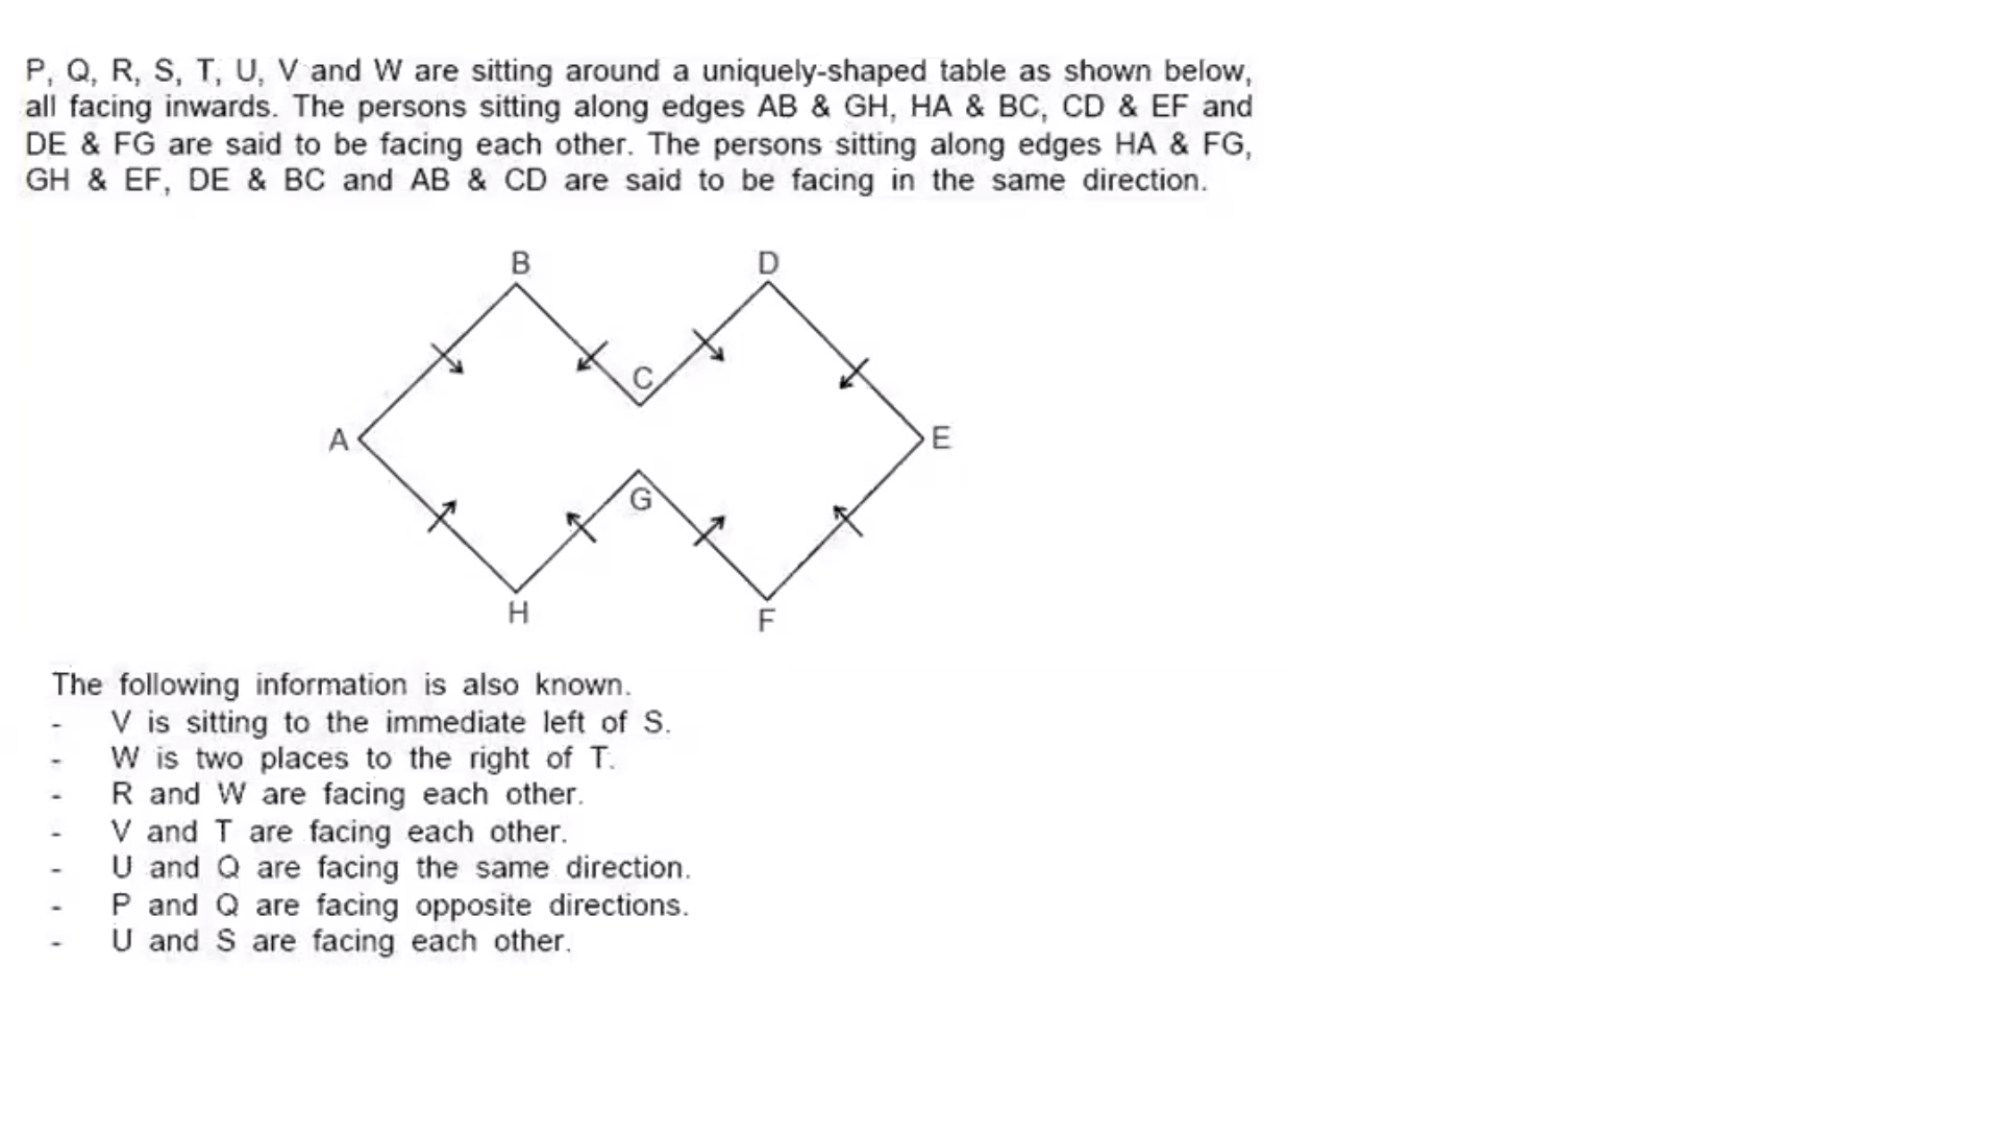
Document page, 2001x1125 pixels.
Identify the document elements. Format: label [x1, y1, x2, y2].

picture [0, 15, 1286, 1110]
